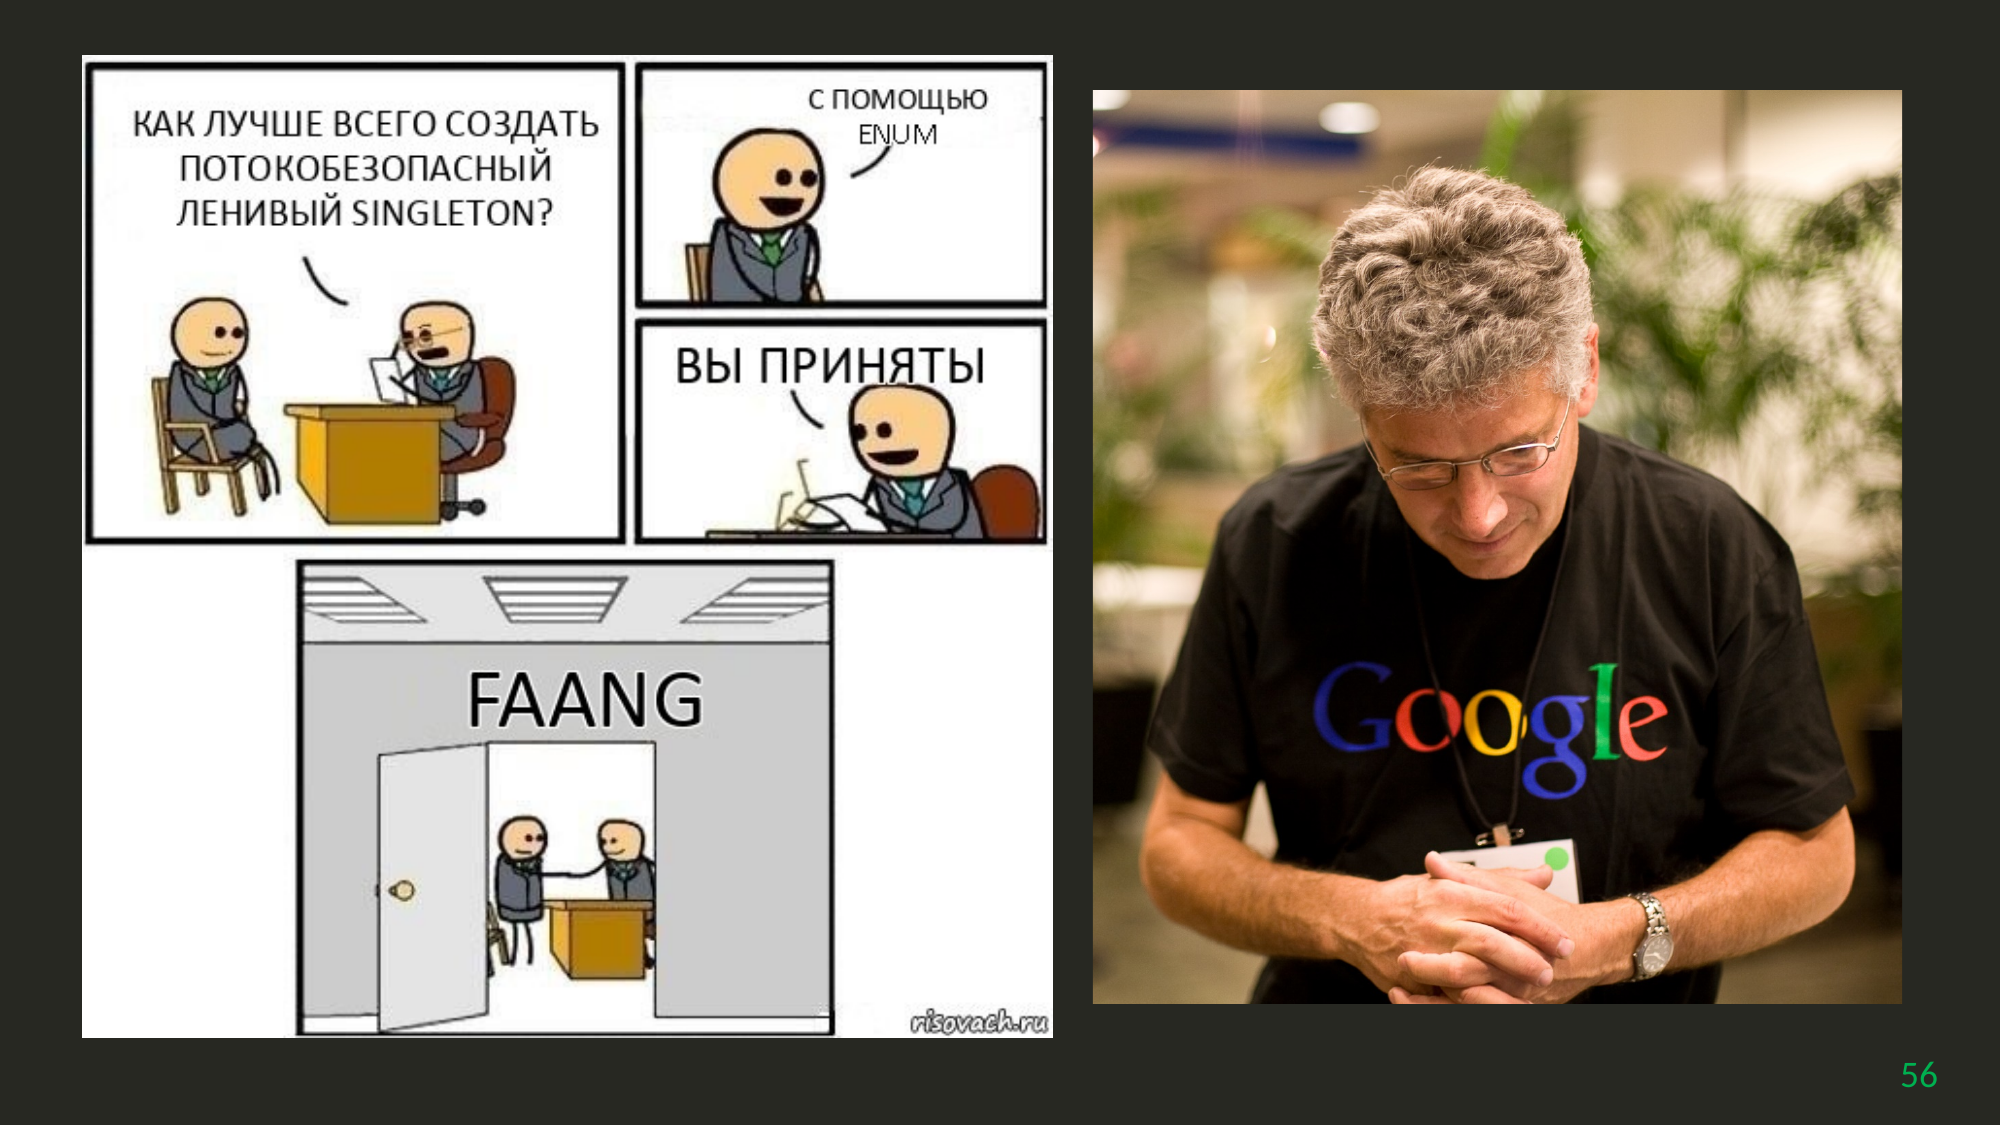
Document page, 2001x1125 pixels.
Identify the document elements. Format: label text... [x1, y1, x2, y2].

picture [1092, 90, 1903, 1004]
slide_number 56 [1809, 1042, 1953, 1103]
picture [82, 55, 1053, 1038]
